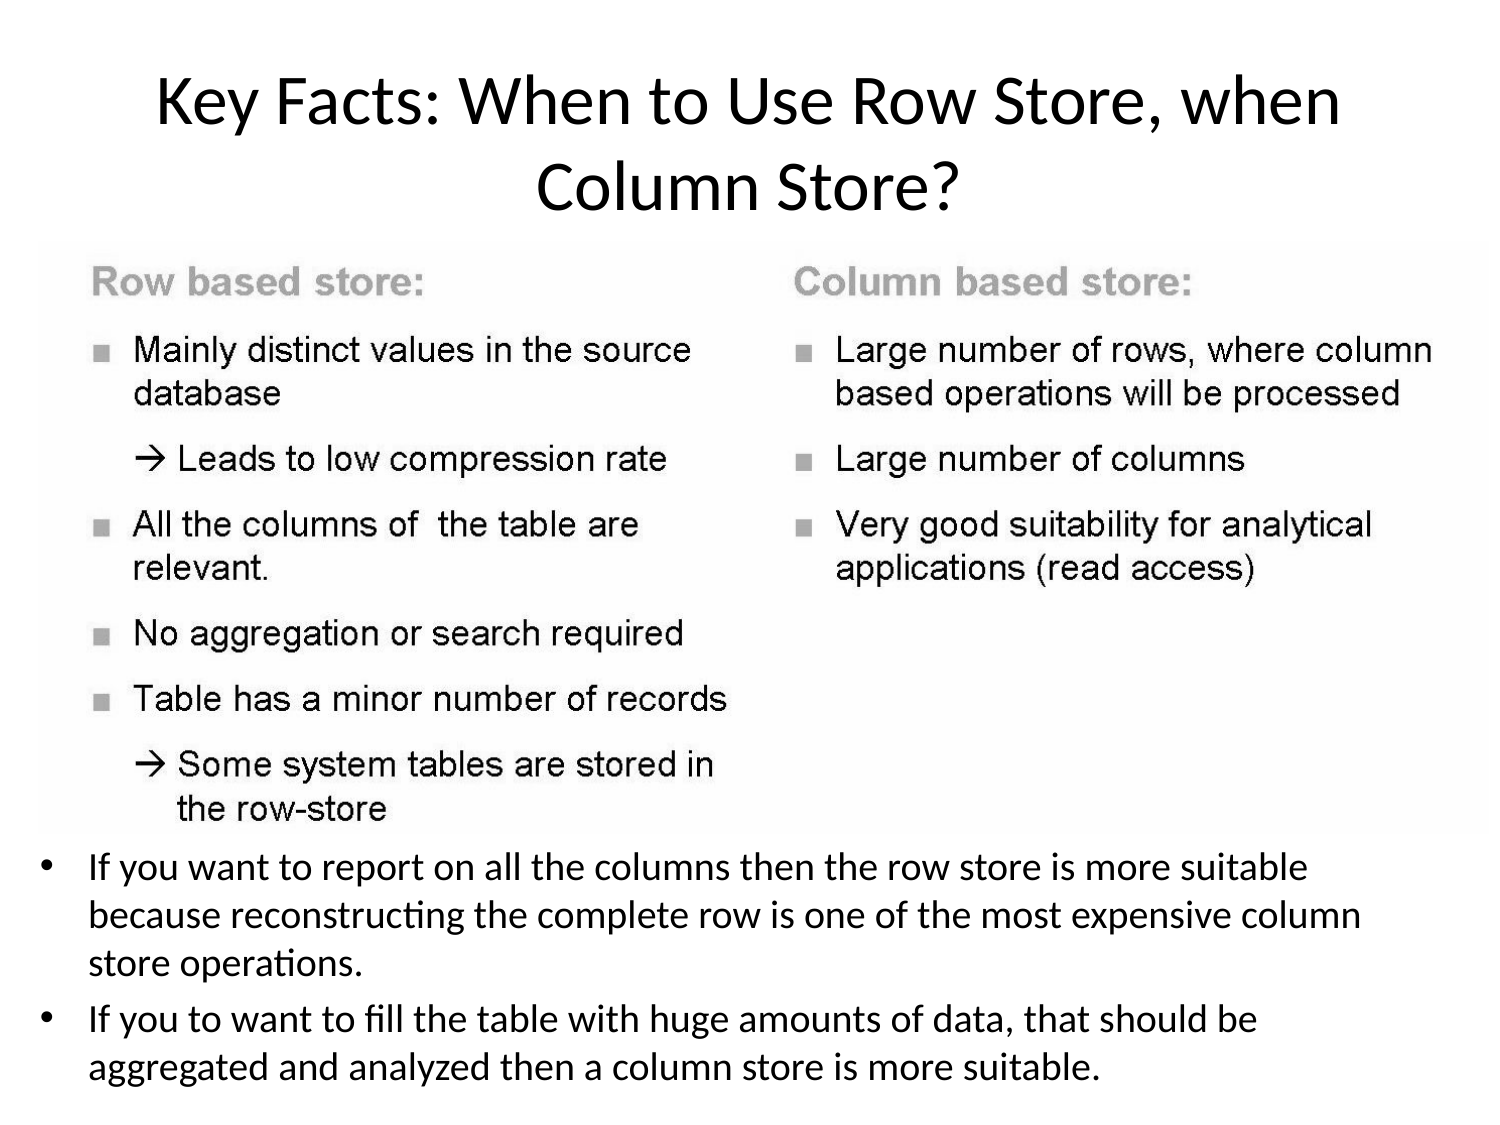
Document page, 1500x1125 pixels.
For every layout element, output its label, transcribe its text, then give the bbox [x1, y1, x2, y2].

picture [38, 240, 1489, 834]
title Key Facts: When to Use Row Store, when Column Store? [75, 45, 1425, 233]
list If you want to report on all the columns then the row store is more suitable because reconstructing the complete row is one of the most expensive column store operations. If you to want to fill the table with huge amounts of data, that should be aggregated and analyzed then a column store is more suitable. [24, 833, 1450, 1100]
